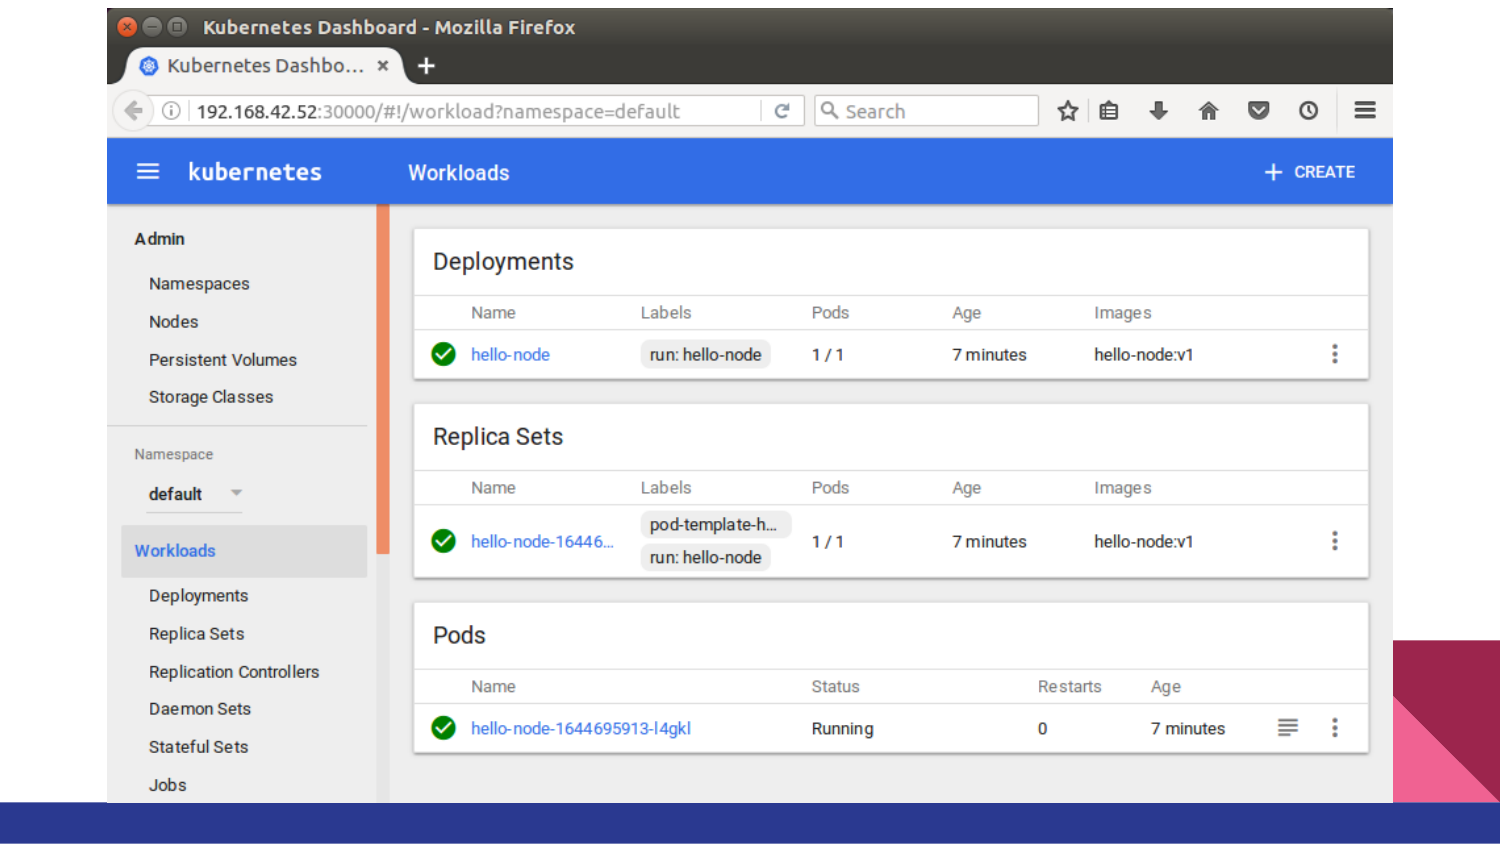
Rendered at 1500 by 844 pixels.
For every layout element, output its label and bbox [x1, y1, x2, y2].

picture [107, 8, 1393, 803]
